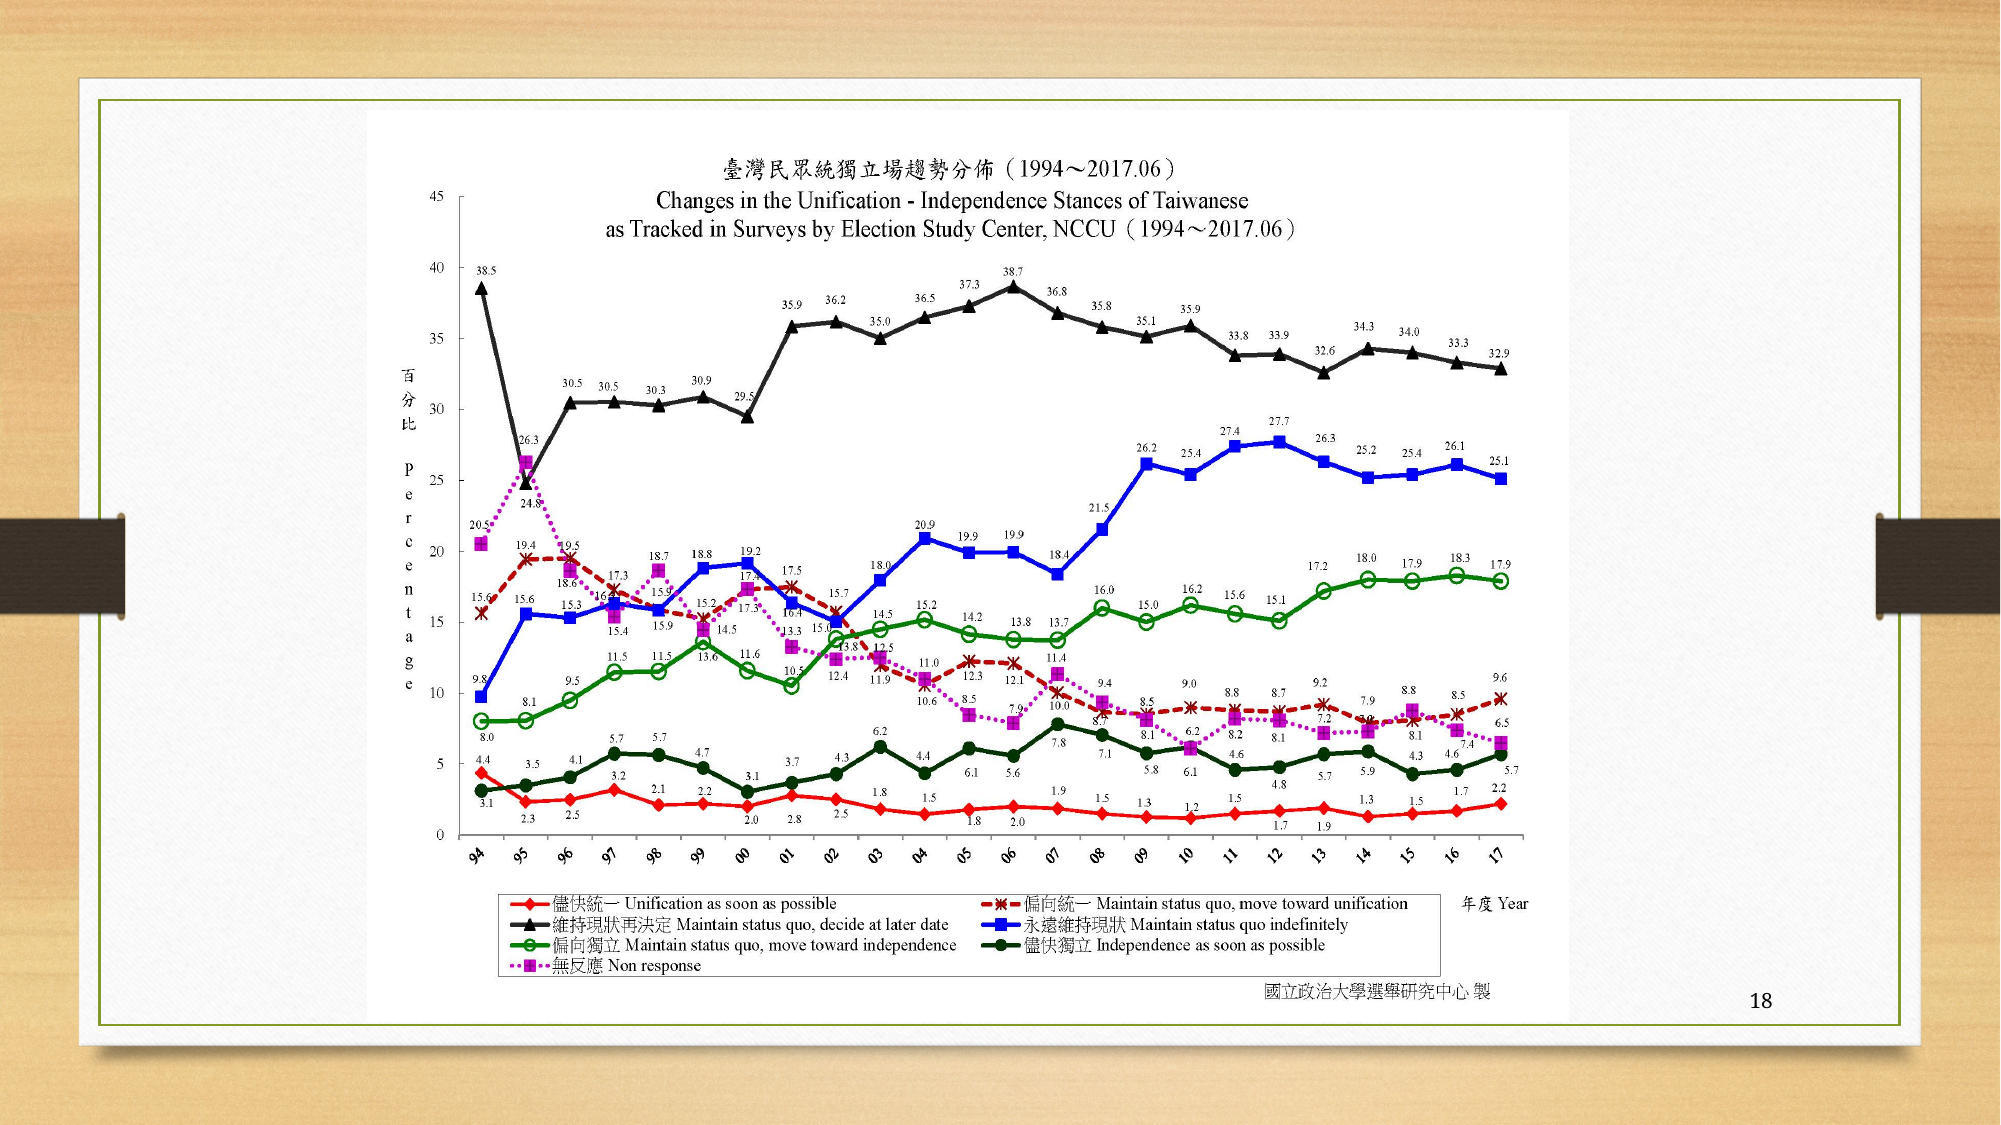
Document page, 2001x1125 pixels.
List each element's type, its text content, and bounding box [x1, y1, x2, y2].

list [366, 110, 1569, 1022]
picture [0, 0, 2001, 1125]
slide_number 18 [1698, 979, 1788, 1025]
